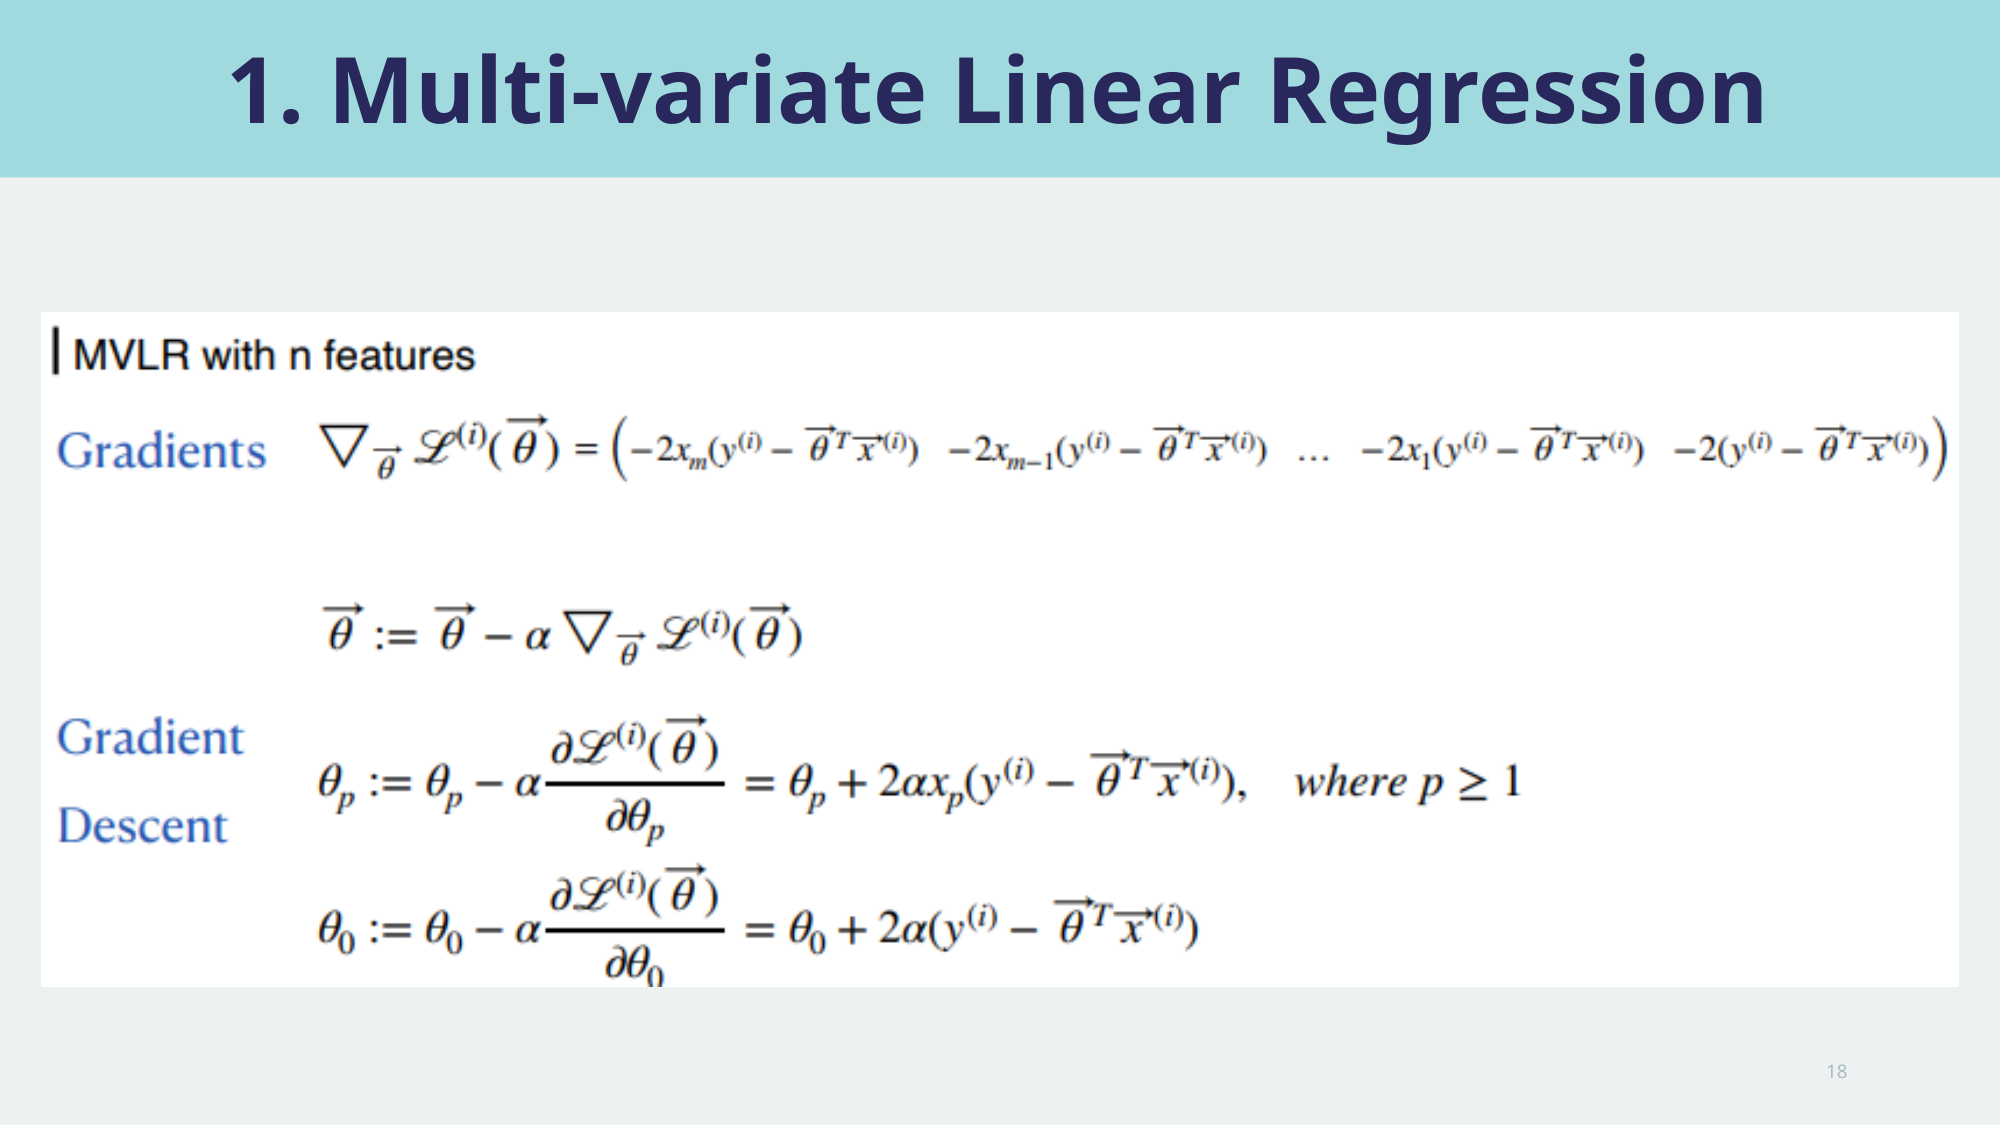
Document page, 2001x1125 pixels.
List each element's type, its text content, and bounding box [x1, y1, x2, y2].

title 1. Multi-variate Linear Regression [116, 15, 1880, 152]
slide_number 18 [1412, 1042, 1863, 1103]
picture [41, 312, 1959, 987]
